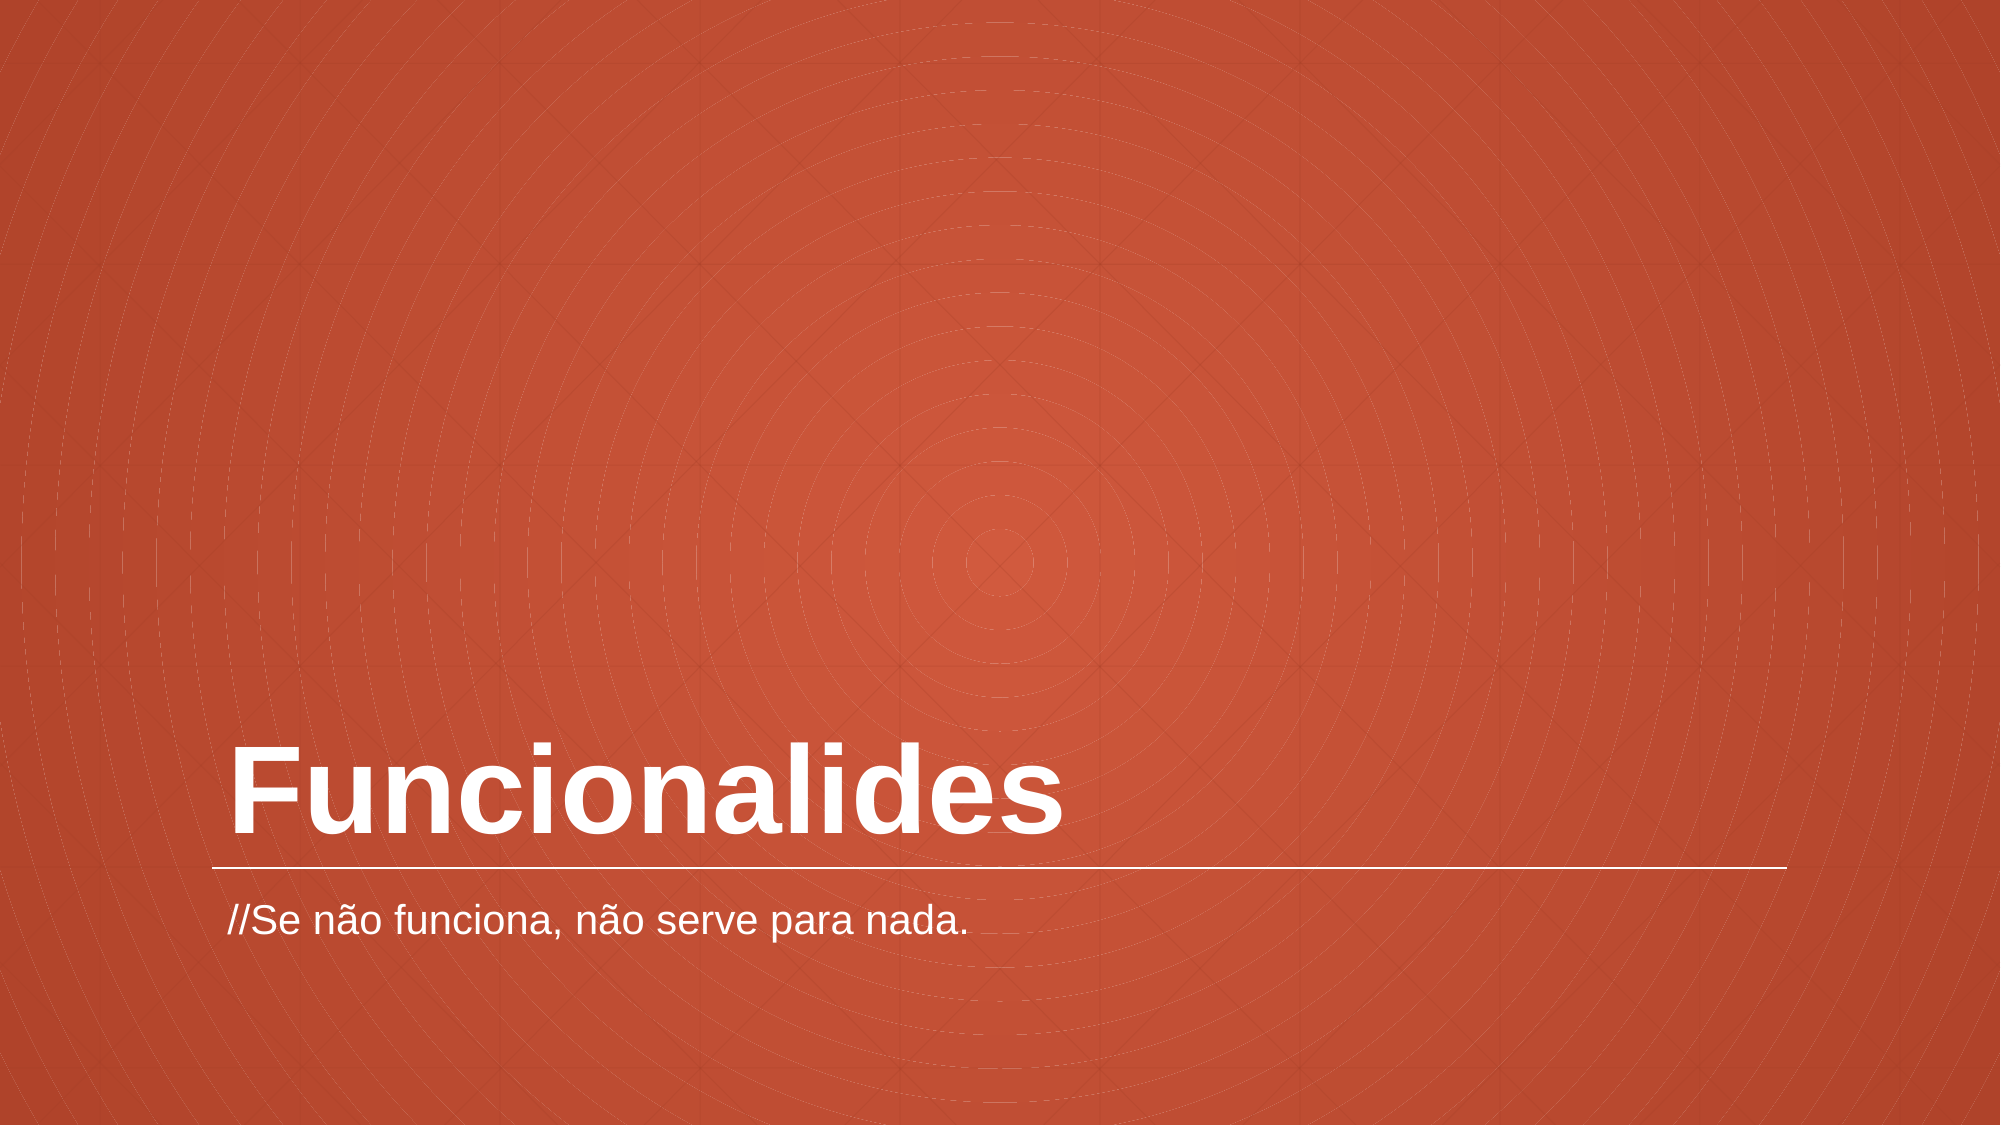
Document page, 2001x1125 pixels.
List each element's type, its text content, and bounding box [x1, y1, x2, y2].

list //Se não funciona, não serve para nada. [212, 891, 1788, 966]
title Funcionalides [212, 416, 1788, 867]
